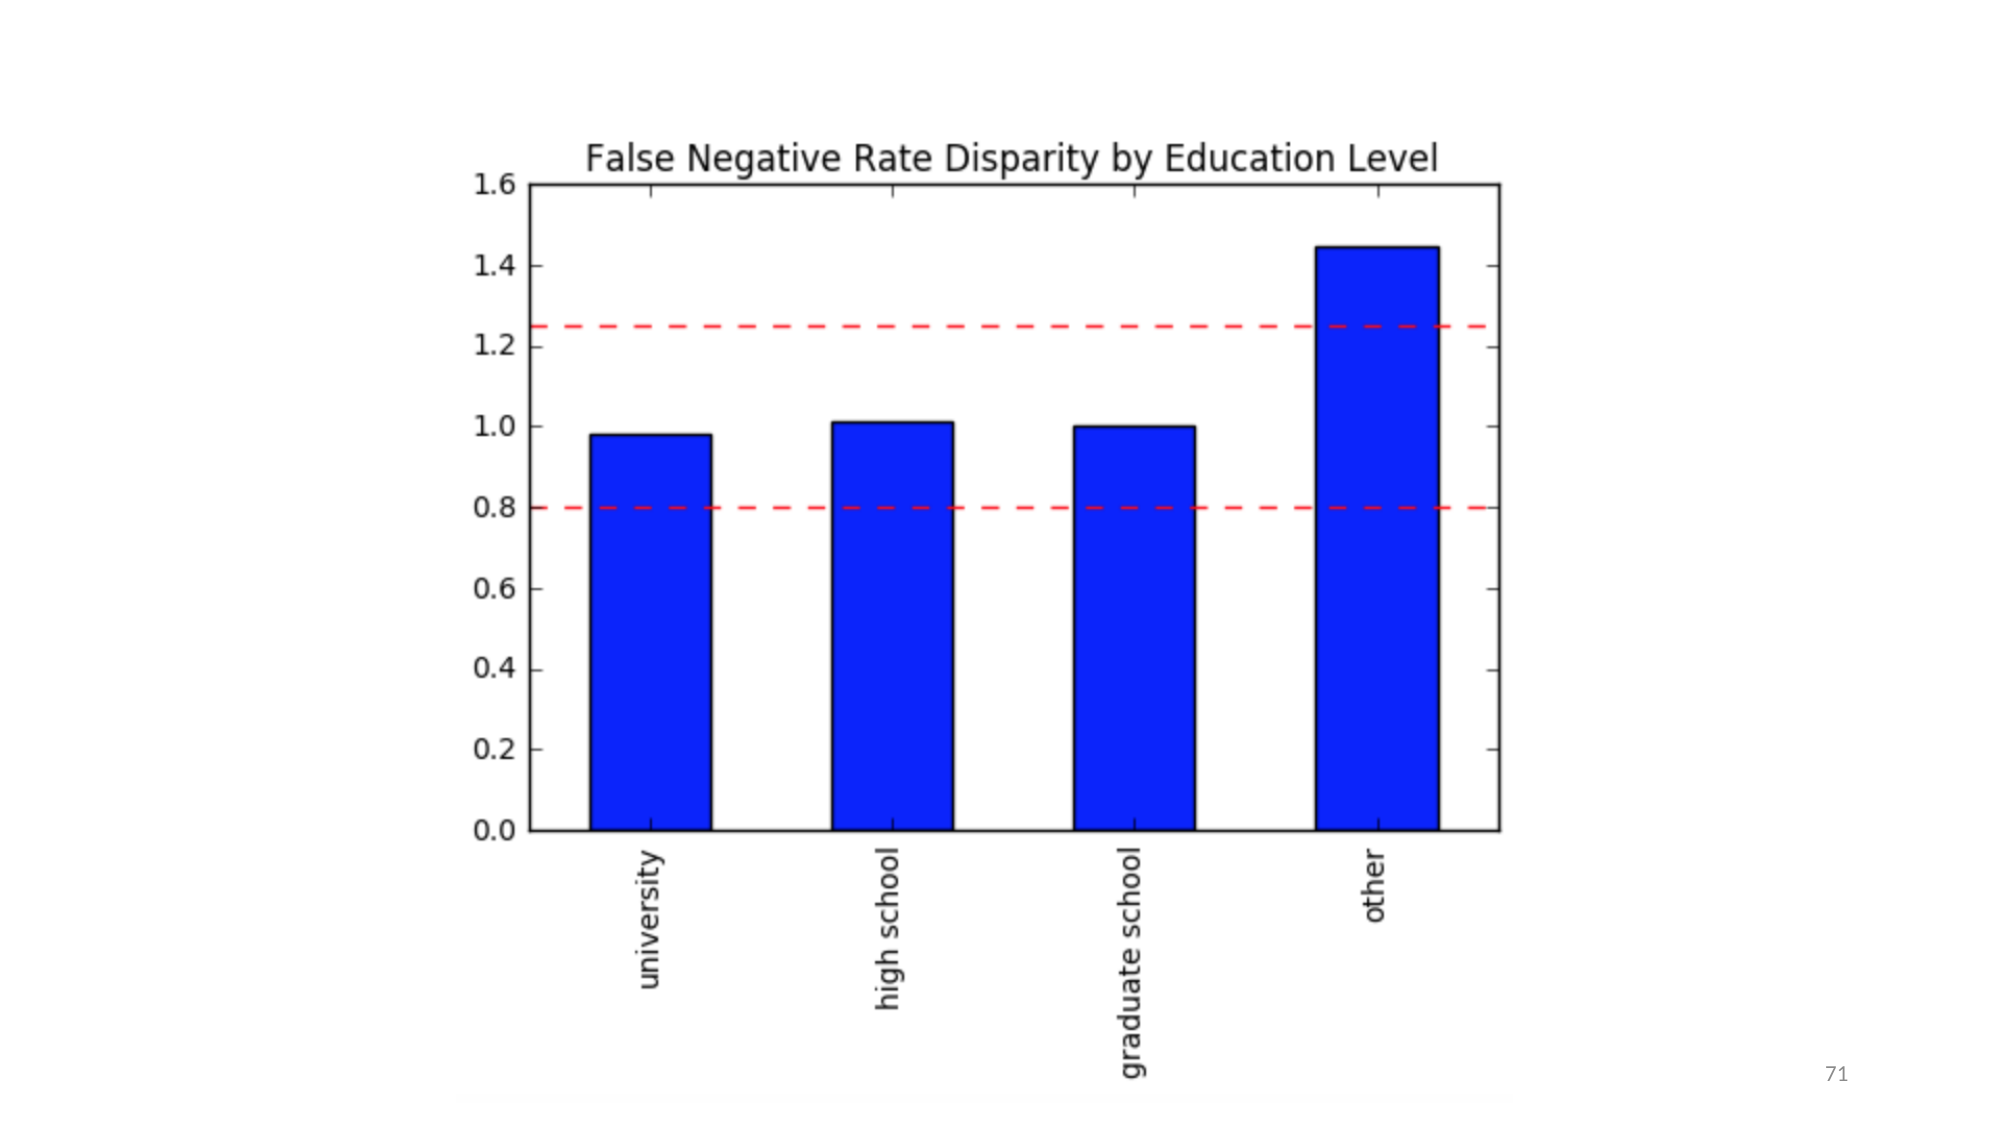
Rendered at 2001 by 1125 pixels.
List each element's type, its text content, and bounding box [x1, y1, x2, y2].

slide_number 70 [1513, 1042, 1864, 1103]
picture [456, 117, 1513, 1103]
